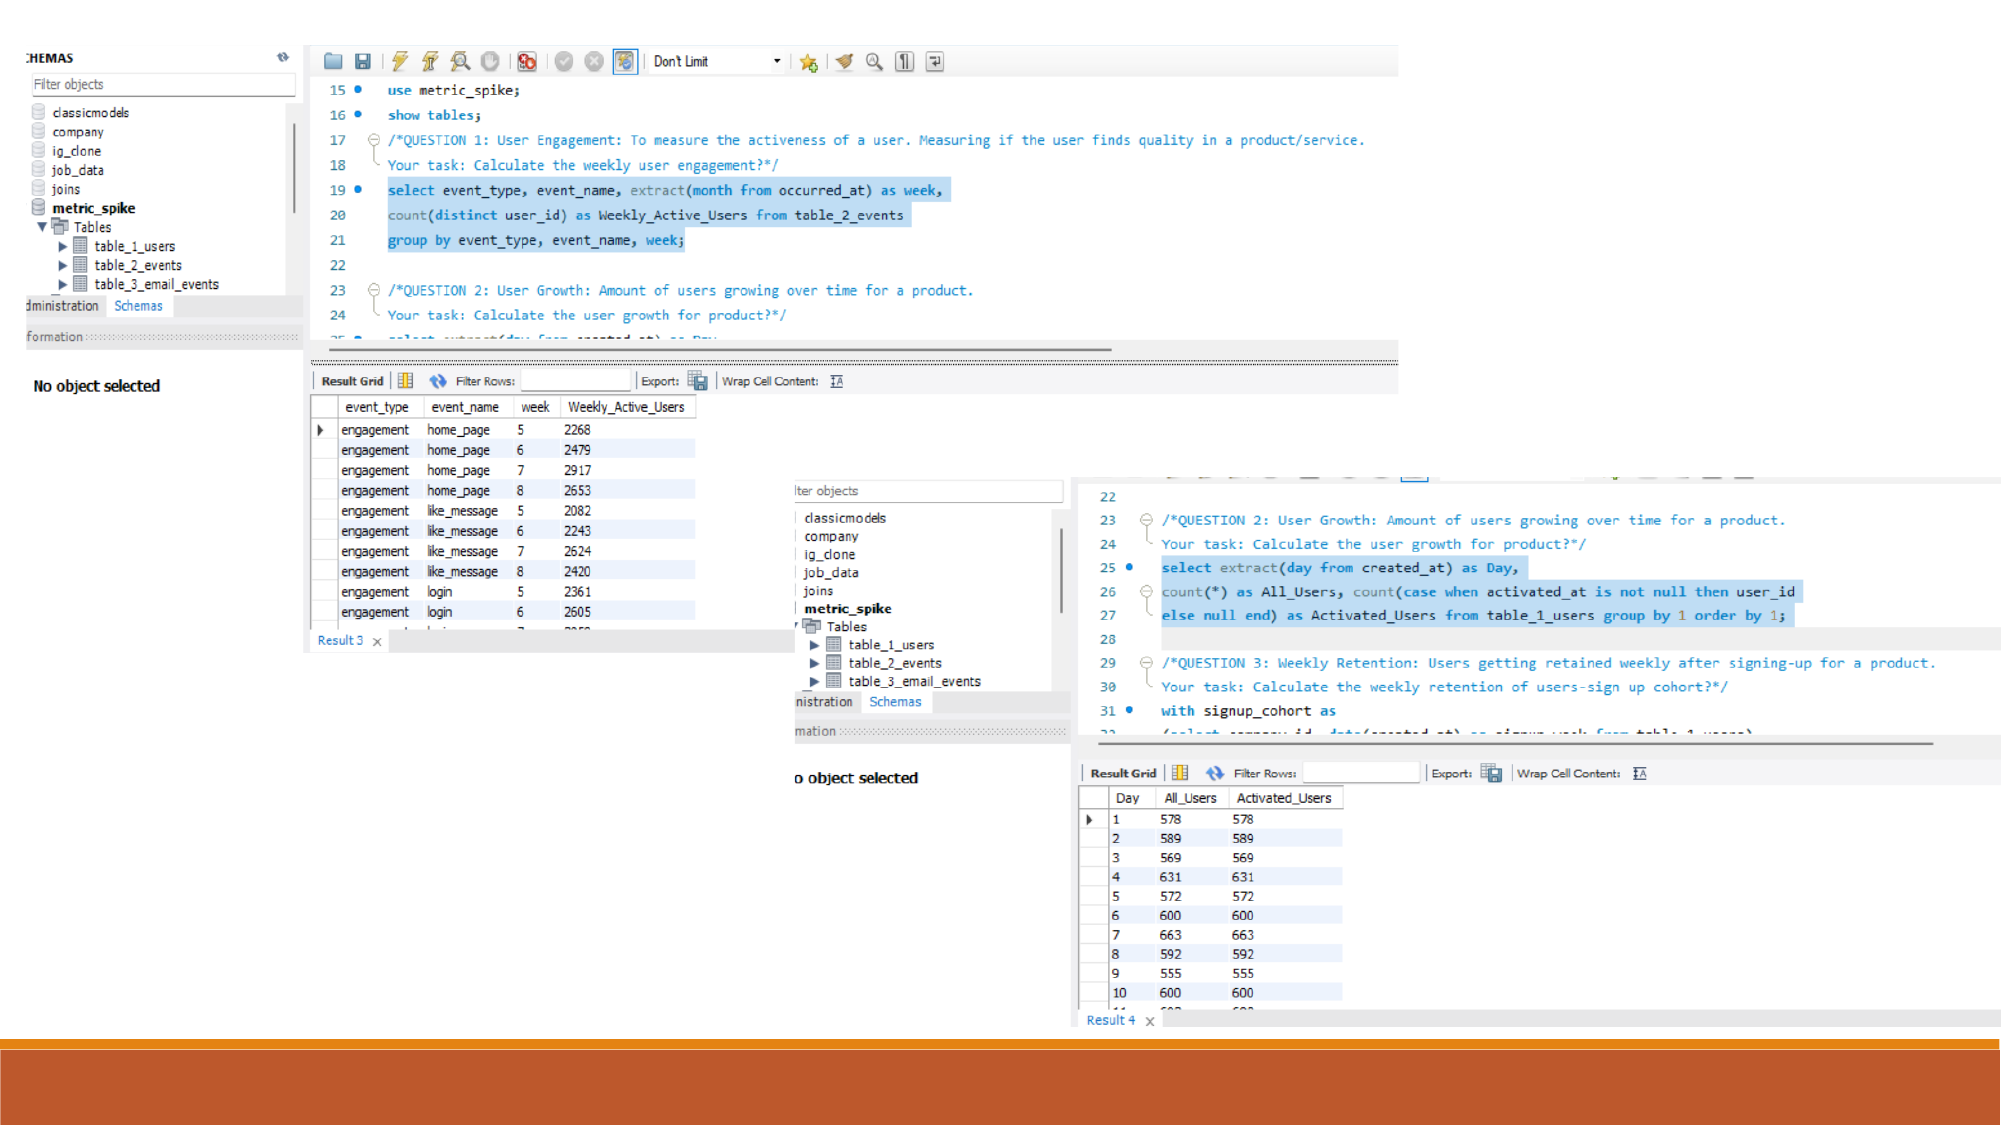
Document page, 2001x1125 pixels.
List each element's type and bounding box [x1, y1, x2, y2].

picture [26, 45, 2001, 1027]
